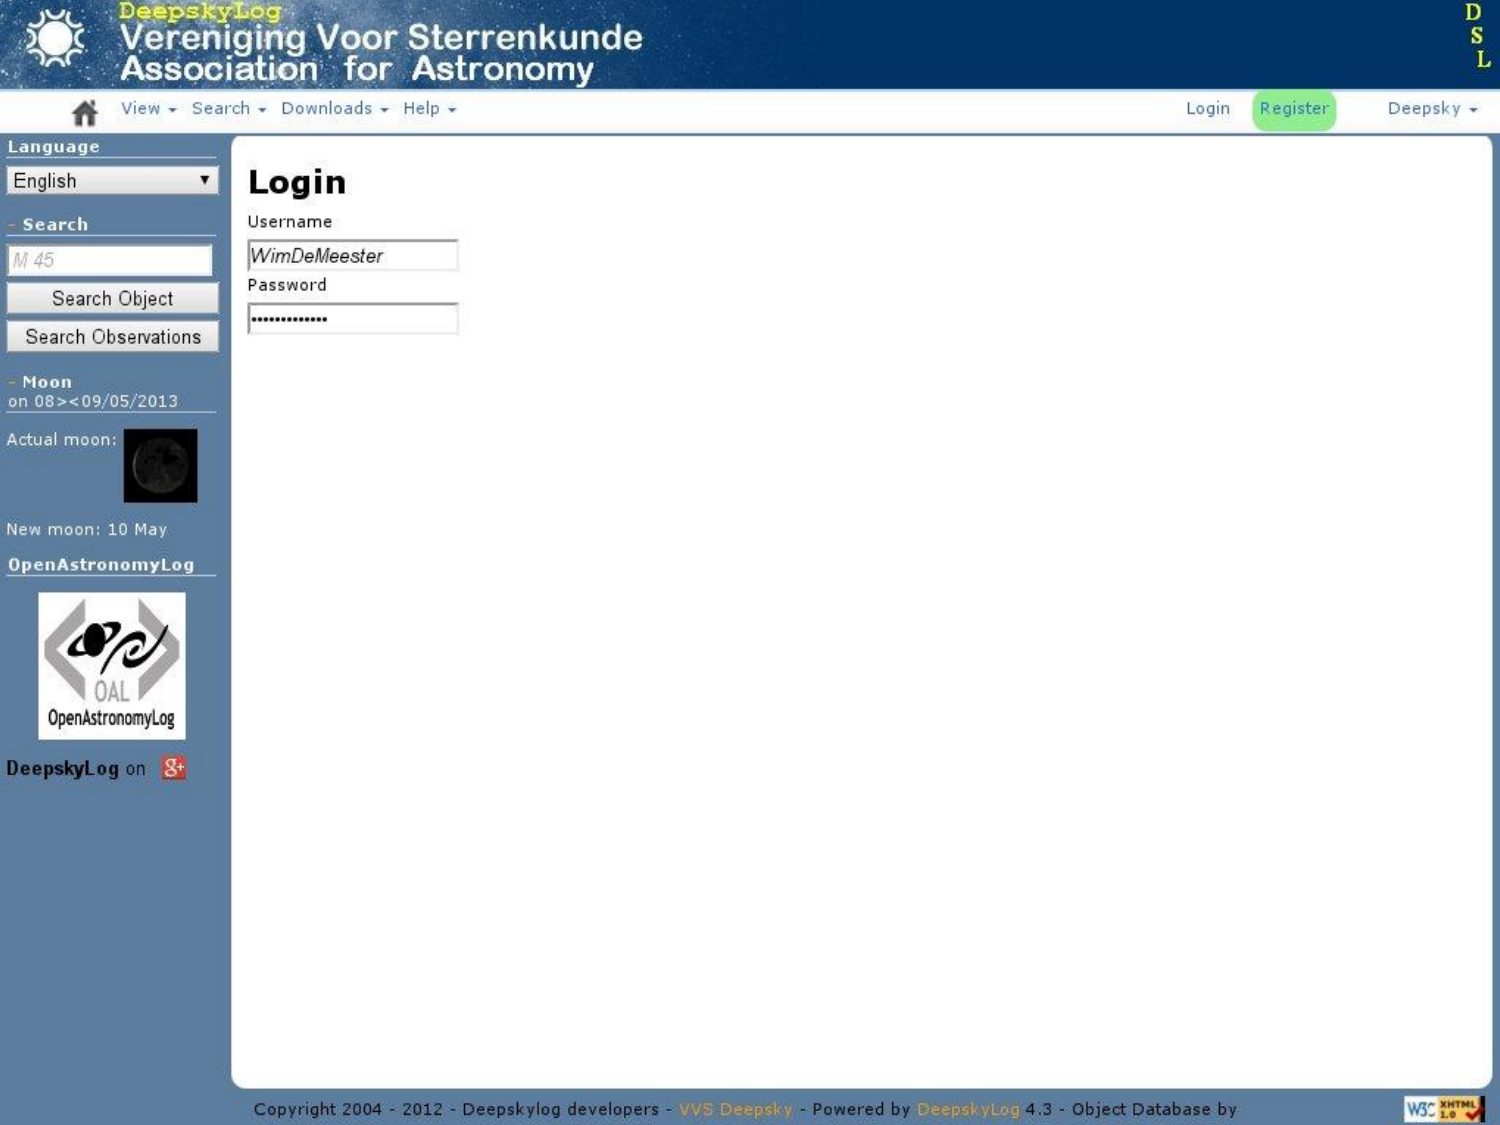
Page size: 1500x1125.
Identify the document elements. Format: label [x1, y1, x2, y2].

text_box [0, 0, 1500, 1125]
